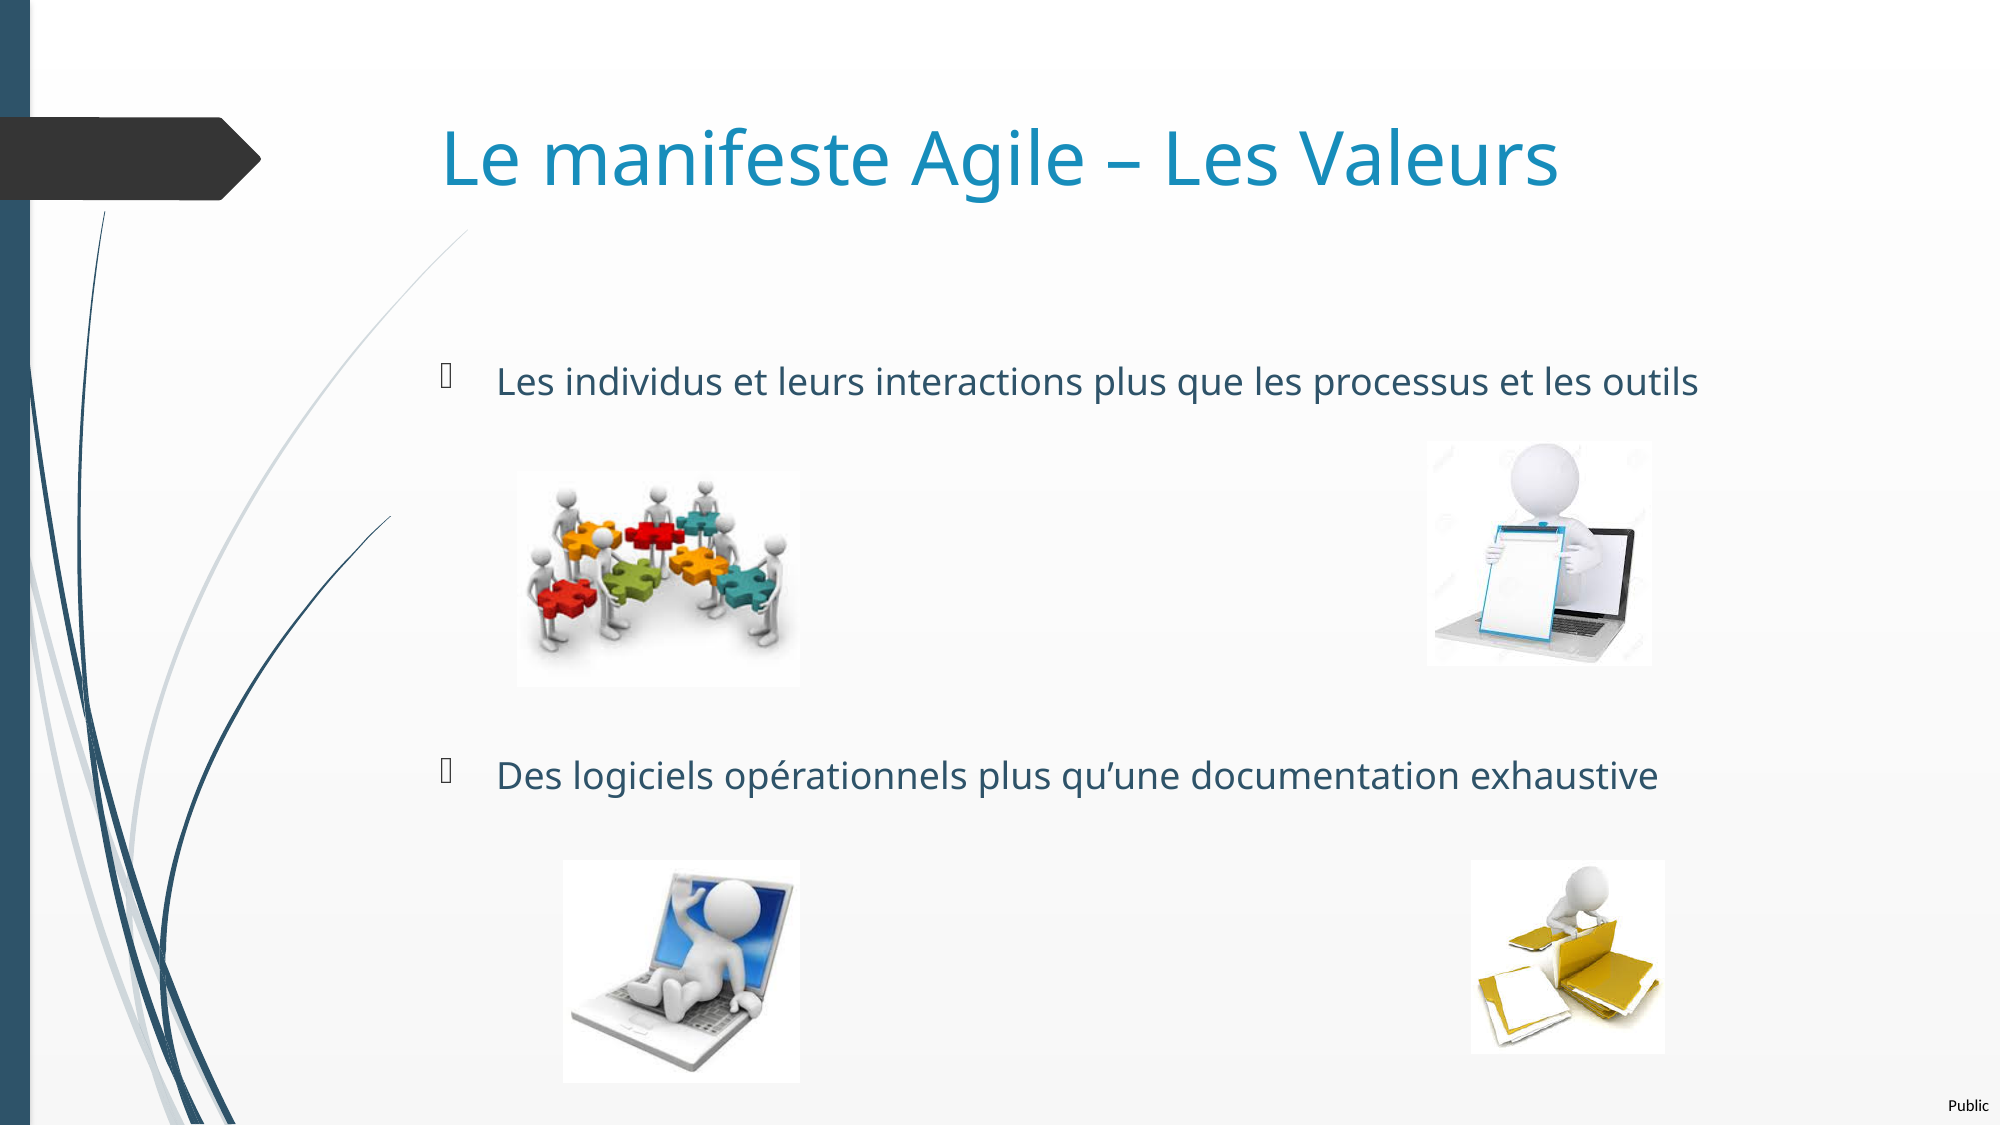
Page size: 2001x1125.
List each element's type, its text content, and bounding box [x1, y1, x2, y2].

list Les individus et leurs interactions plus que les processus et les outils Des logiciels opérationnels plus qu’une documentation exhaustive [424, 350, 1888, 1065]
picture [563, 860, 800, 1083]
picture [517, 471, 800, 688]
title Le manifeste Agile – Les Valeurs [425, 102, 1888, 313]
picture [1427, 441, 1652, 666]
picture [1470, 860, 1665, 1055]
